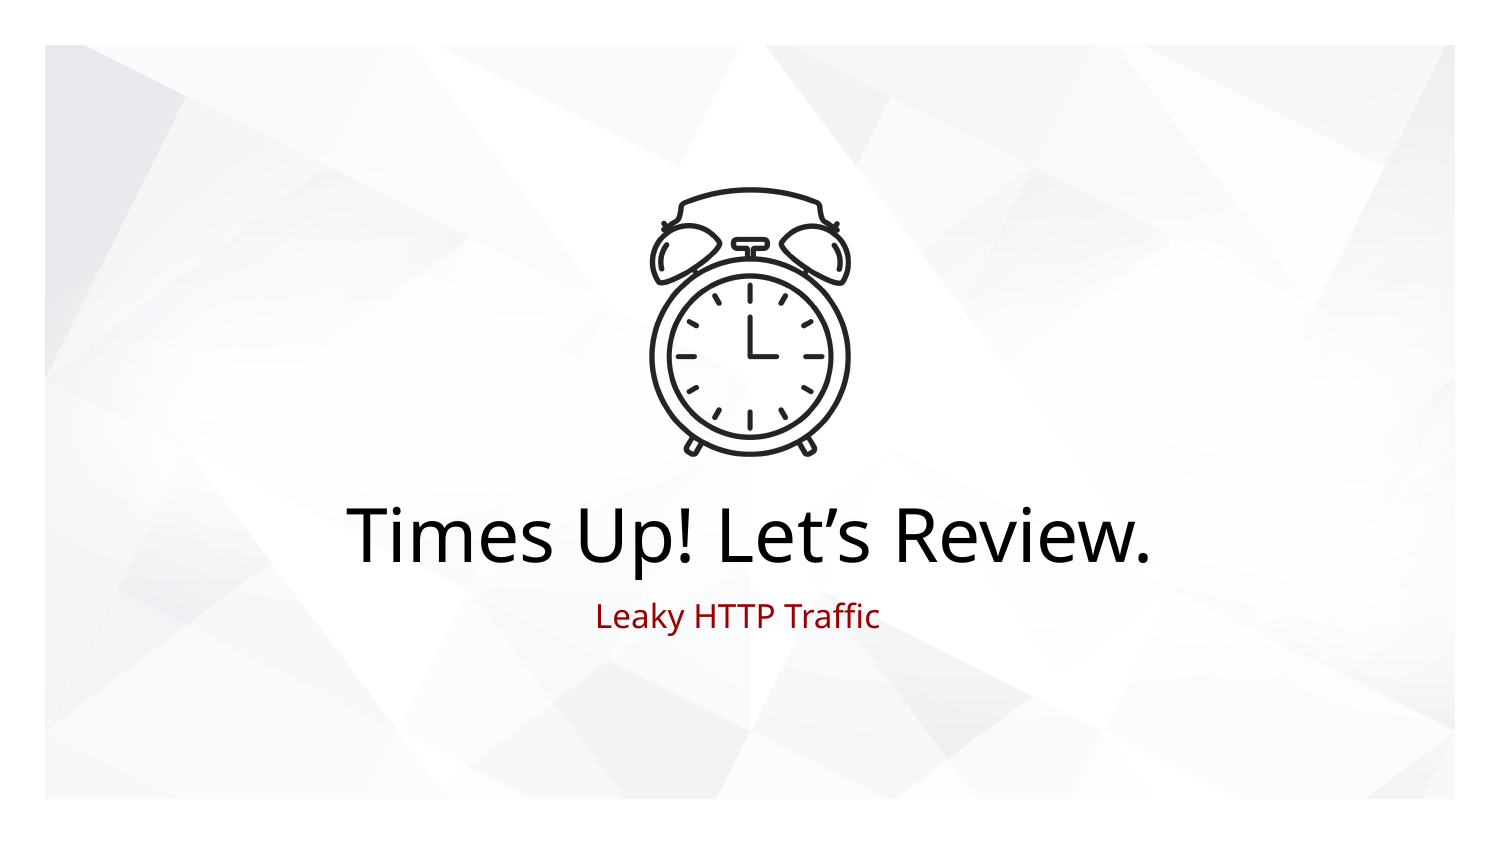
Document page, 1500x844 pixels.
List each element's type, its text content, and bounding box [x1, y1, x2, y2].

text_box Leaky HTTP Traffic [410, 580, 1066, 676]
picture [45, 45, 1455, 799]
